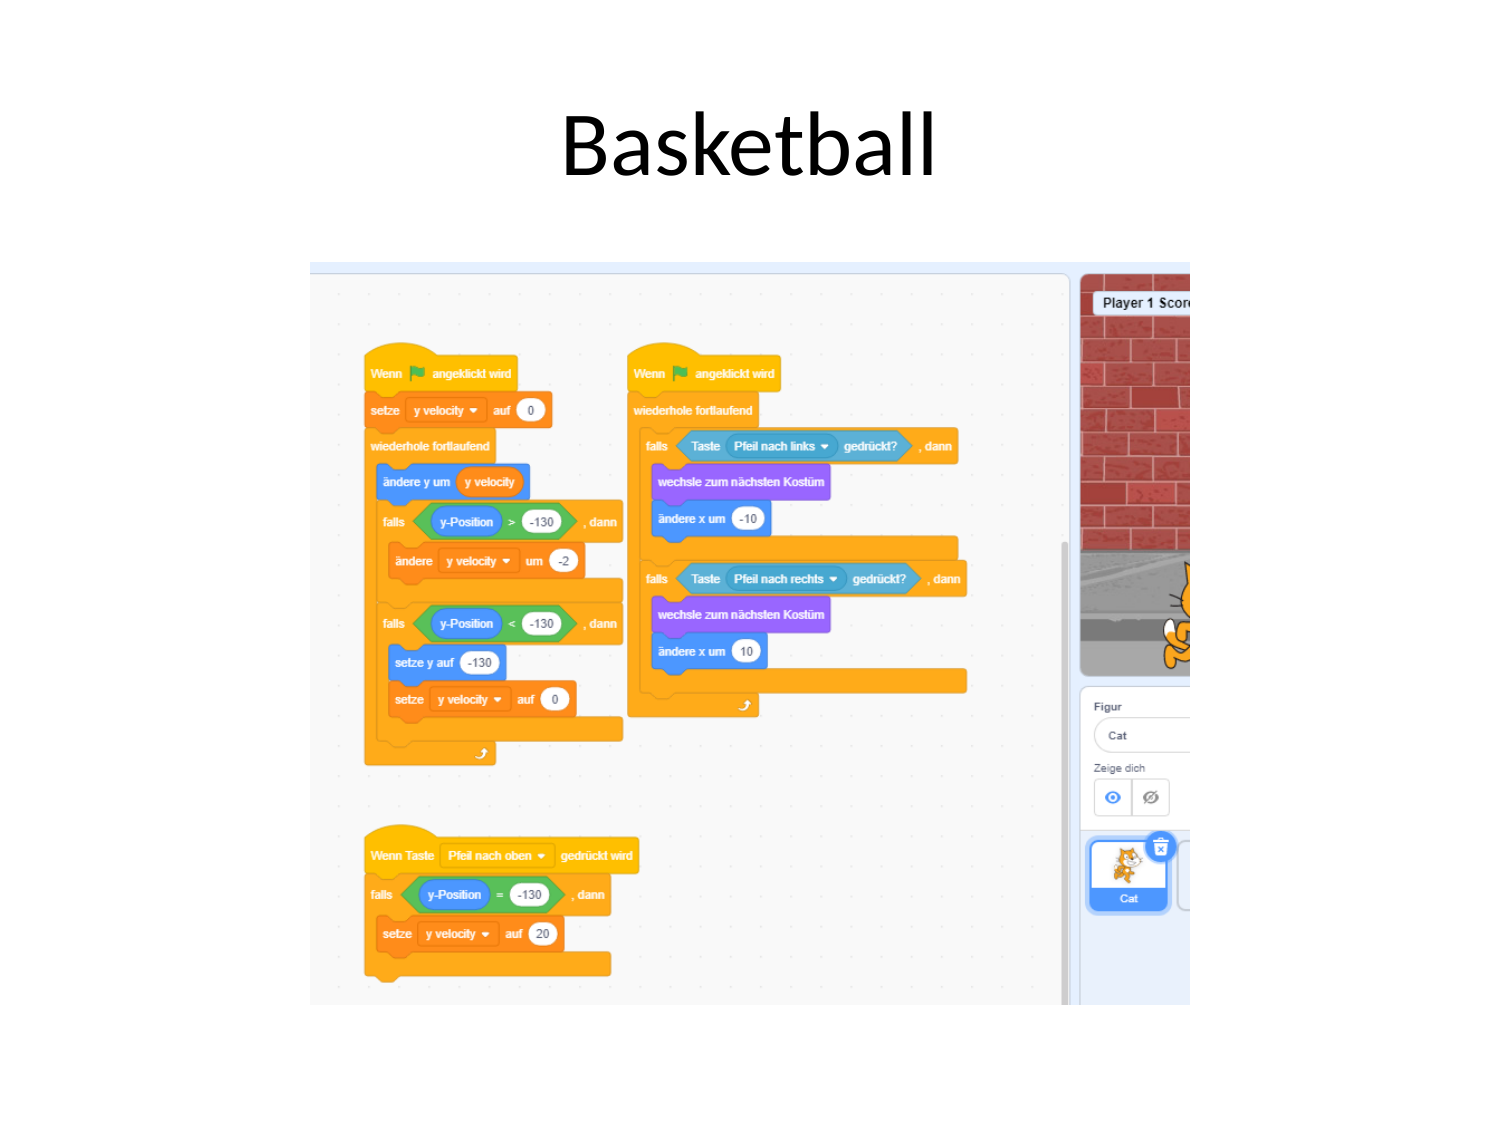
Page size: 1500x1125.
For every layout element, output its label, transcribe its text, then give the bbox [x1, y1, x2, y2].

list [310, 262, 1190, 1006]
title Basketball [75, 45, 1425, 233]
